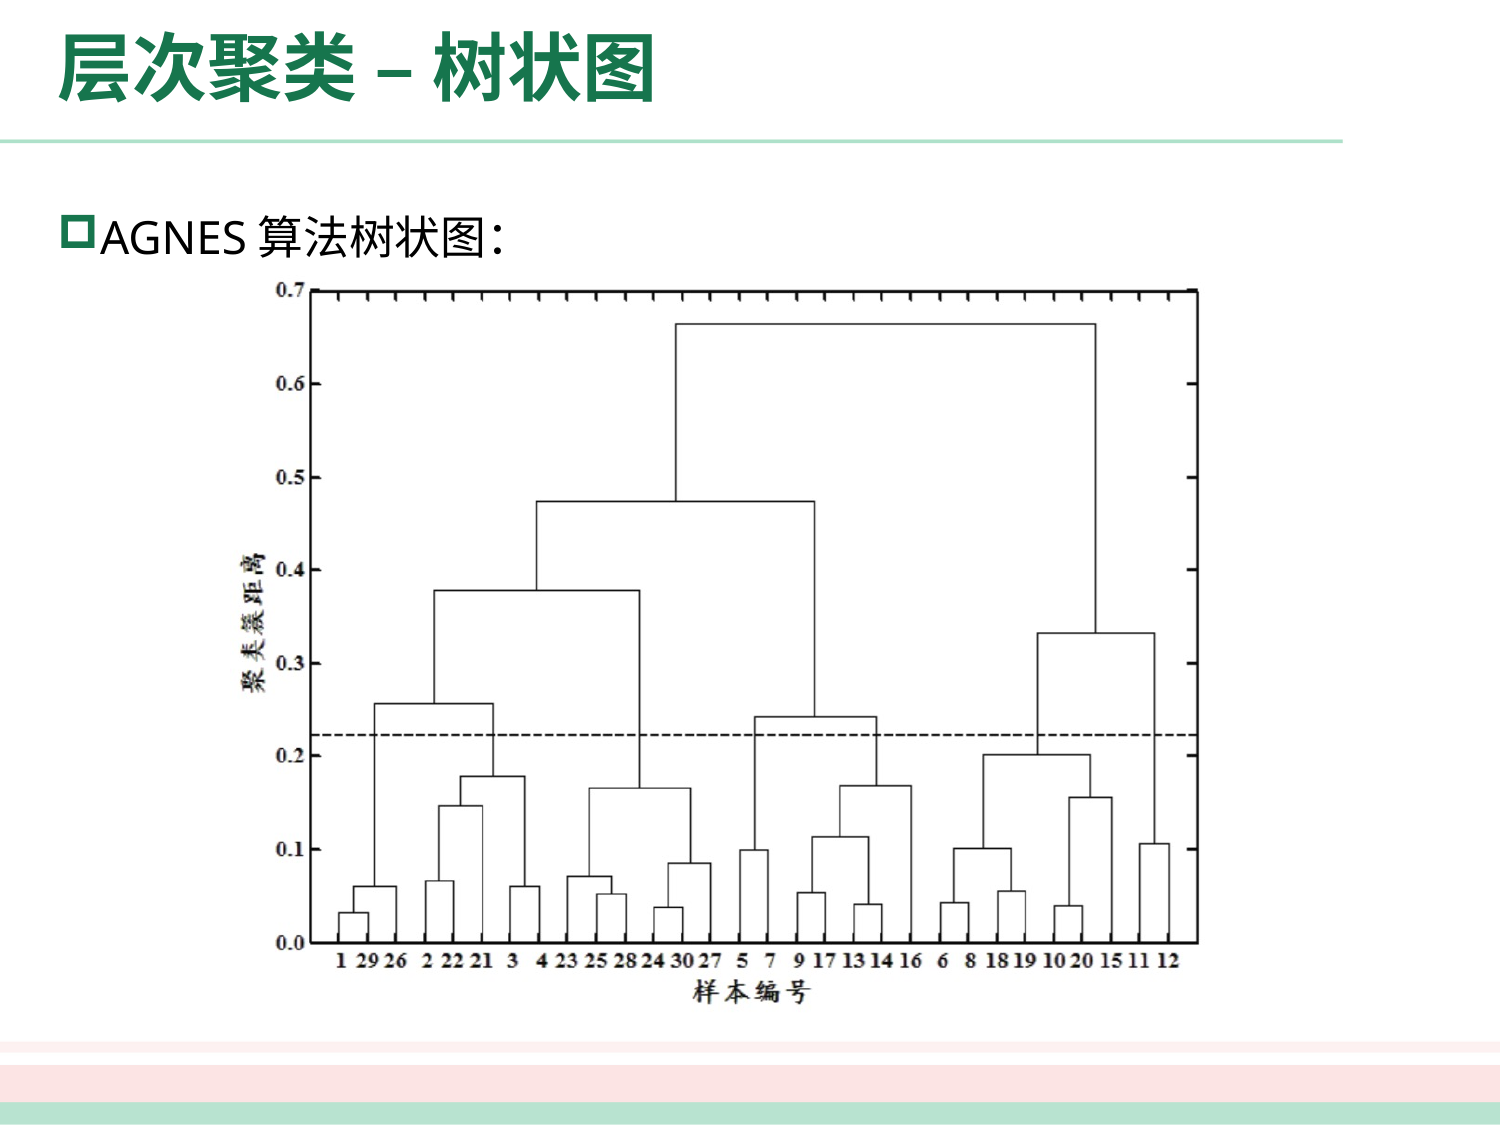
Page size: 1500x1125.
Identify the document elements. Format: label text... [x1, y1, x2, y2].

list AGNES算法树状图： [42, 207, 1457, 303]
picture [0, 0, 1500, 1125]
title 层次聚类 – 树状图 [42, 7, 1337, 135]
